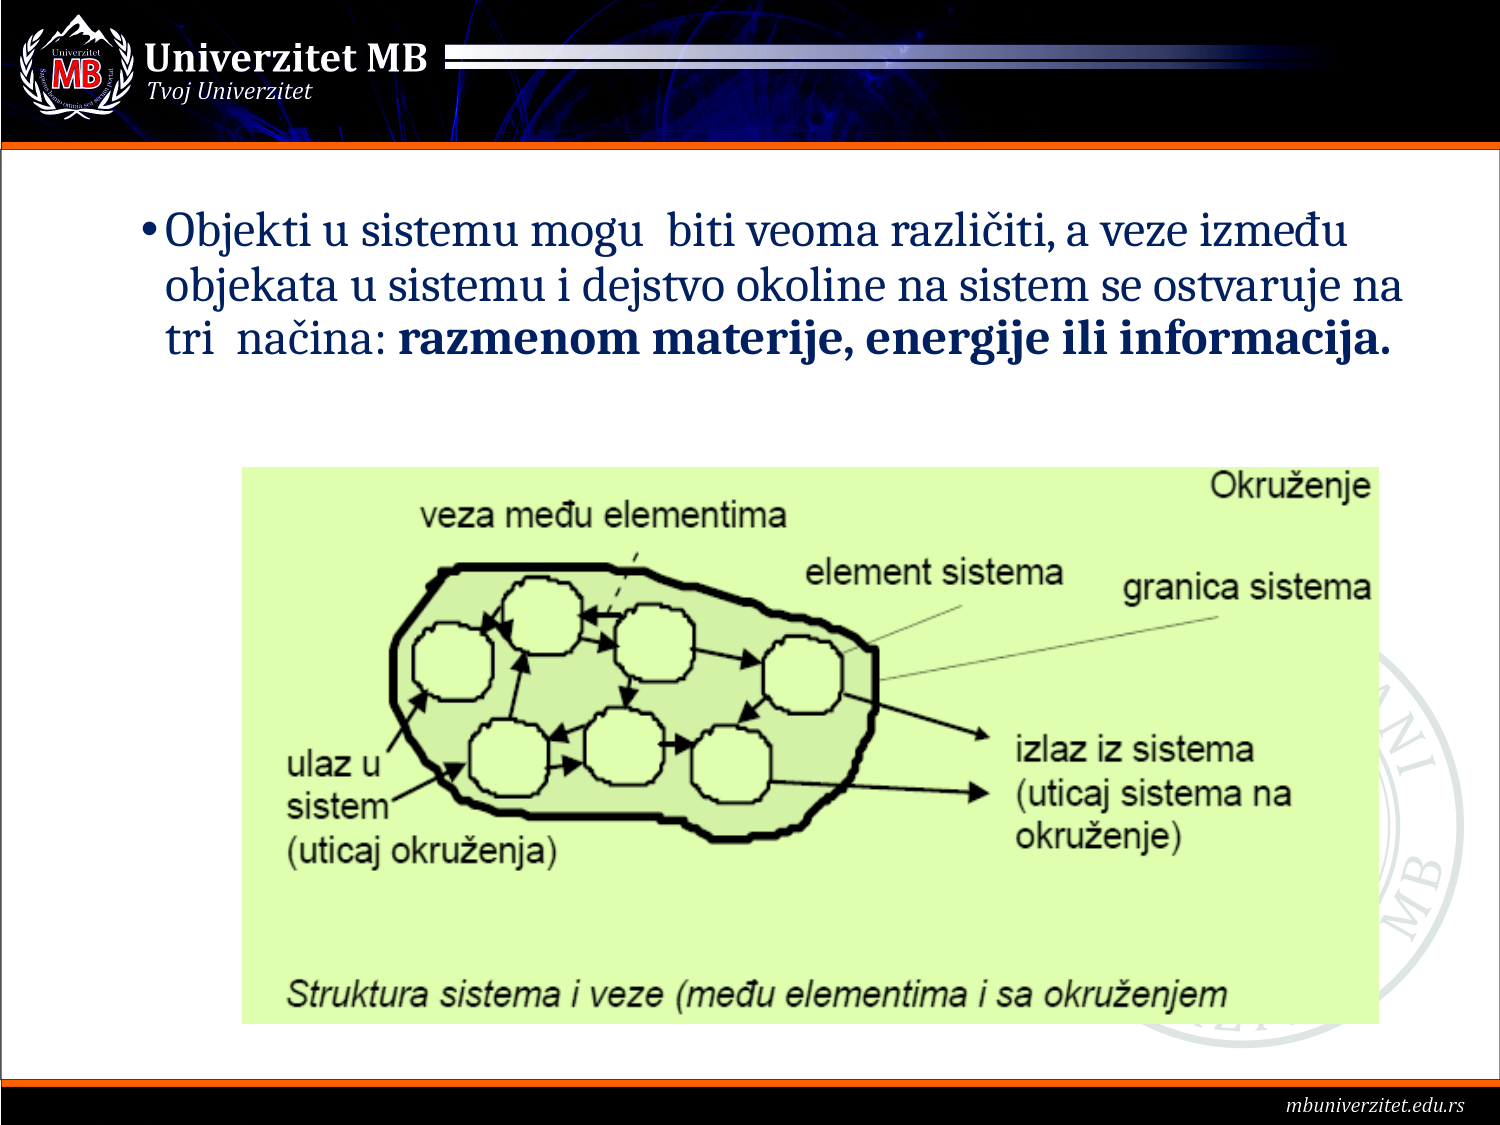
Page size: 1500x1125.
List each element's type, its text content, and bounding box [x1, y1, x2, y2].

list Objekti u sistemu mogu biti veoma različiti, a veze između objekata u sistemu i dejstvo okoline na sistem se ostvaruje na tri načina: razmenom materije, energije ili informacija. [123, 196, 1459, 516]
picture [0, 0, 1500, 1125]
